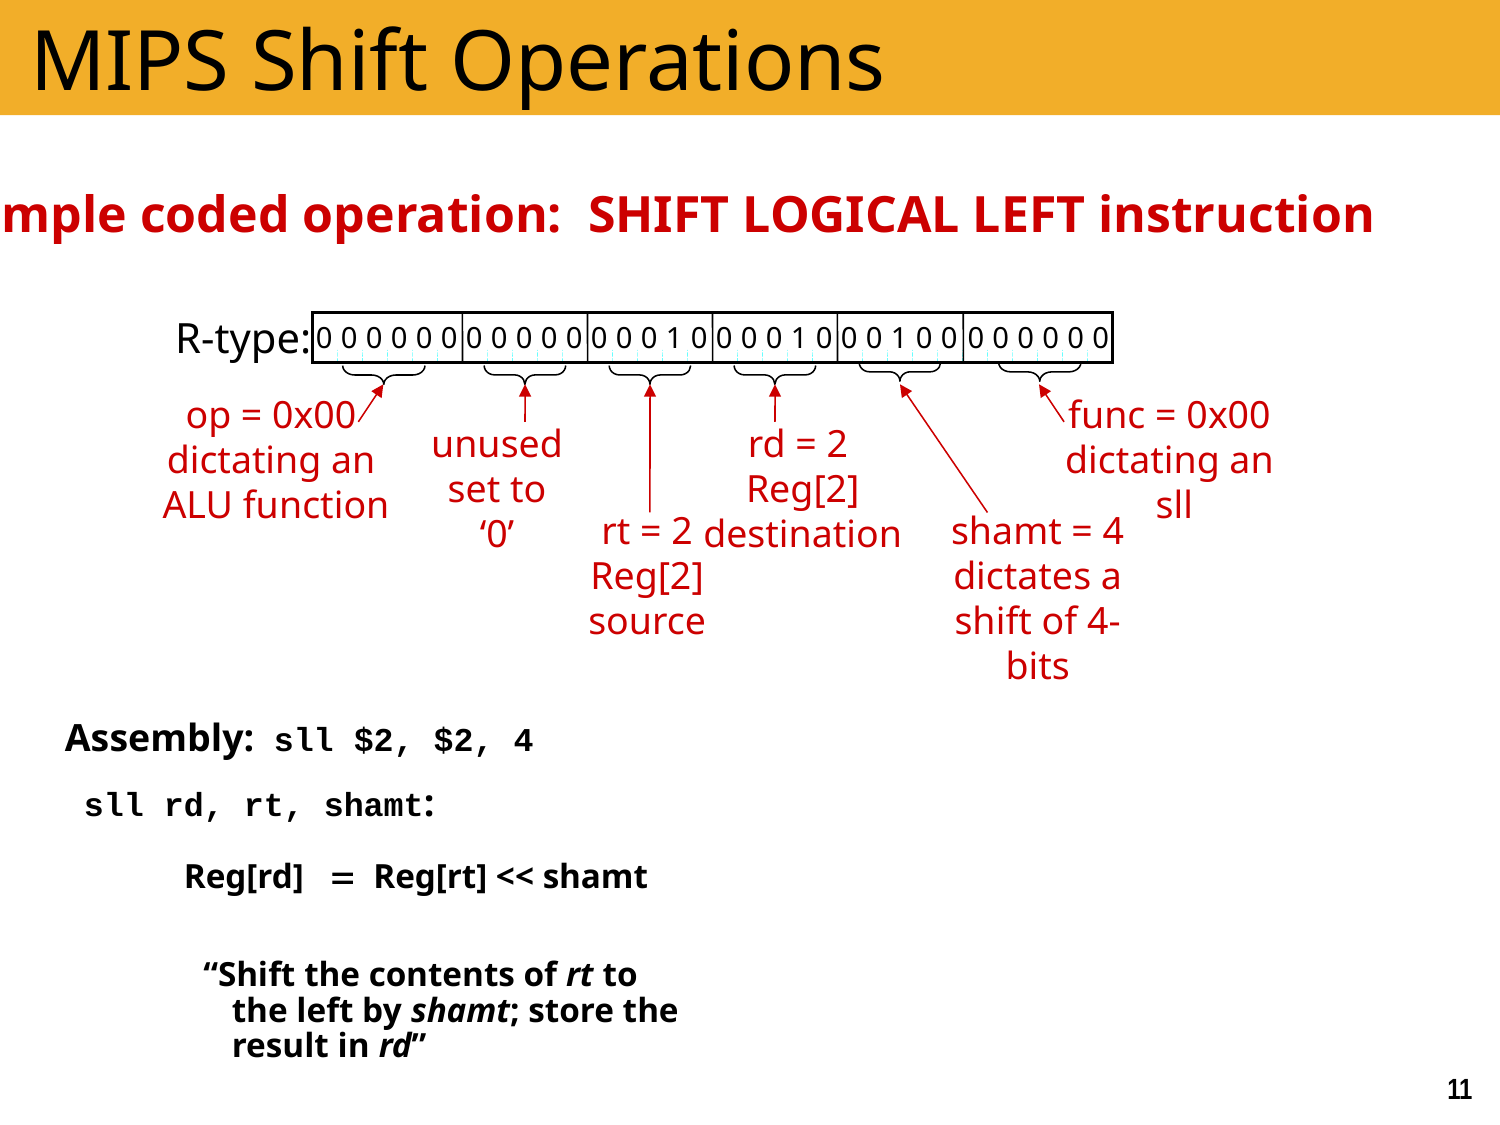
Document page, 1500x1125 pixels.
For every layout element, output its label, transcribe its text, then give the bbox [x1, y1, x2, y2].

slide_number 11 [1424, 1062, 1488, 1113]
text_box [287, 287, 1138, 359]
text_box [151, 365, 417, 536]
text_box Assembly: sll $2, $2, 4 [49, 712, 728, 768]
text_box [312, 312, 1113, 363]
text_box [720, 365, 854, 564]
text_box Reg[rd] = Reg[rt] << shamt [168, 852, 664, 903]
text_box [419, 365, 572, 565]
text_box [998, 362, 1290, 535]
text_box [858, 362, 1163, 651]
text_box Sample coded operation: SHIFT LOGICAL LEFT instruction [0, 181, 1391, 251]
title MIPS Shift Operations [0, 0, 1500, 116]
text_box sll rd, rt, shamt: [69, 777, 567, 833]
text_box “Shift the contents of rt to the left by shamt; store the result in rd” [188, 950, 696, 1073]
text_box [574, 365, 720, 652]
text_box 0 [1113, 312, 1124, 359]
text_box R-type: [160, 304, 327, 364]
